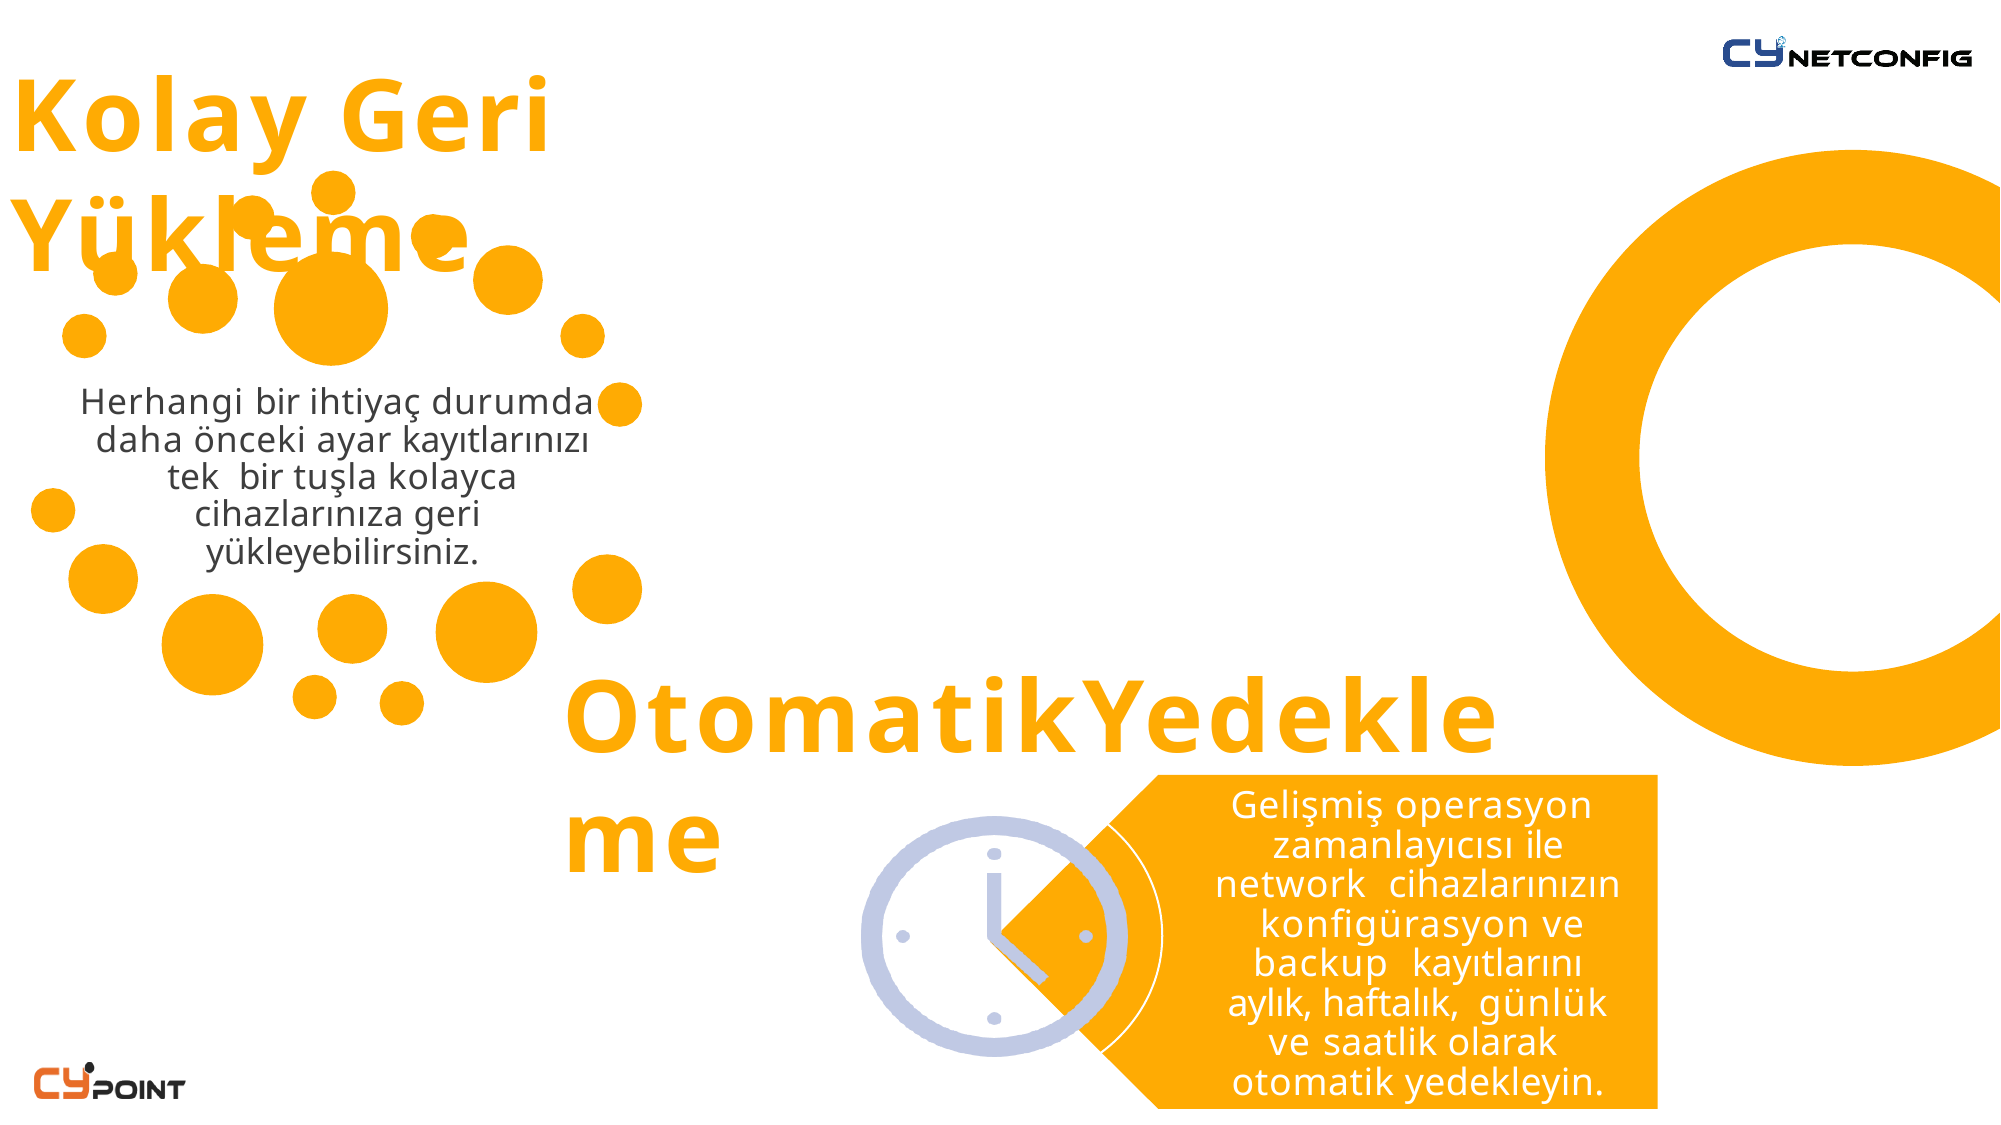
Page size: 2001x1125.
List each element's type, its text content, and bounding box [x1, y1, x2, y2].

text_box OtomatikYedekleme [560, 650, 1593, 893]
text_box [68, 544, 139, 614]
text_box [475, 292, 541, 315]
text_box [103, 292, 128, 296]
text_box [34, 1062, 186, 1099]
text_box Gelişmiş operasyon zamanlayıcısı ile network cihazlarınızın konfigürasyon ve backup kayıtlarını aylık, haftalık, günlük ve saatlik olarak otomatik yedekleyin. [1207, 779, 1627, 1104]
text_box [30, 488, 76, 533]
text_box [435, 581, 538, 683]
text_box [1545, 149, 2000, 766]
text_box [824, 783, 1164, 1089]
text_box [597, 382, 643, 427]
text_box [292, 674, 337, 720]
title Kolay Geri Yükleme [8, 49, 981, 292]
text_box [379, 681, 425, 726]
text_box [1146, 774, 1658, 1109]
text_box [167, 292, 238, 334]
text_box [572, 554, 643, 625]
text_box [1723, 36, 1972, 67]
text_box [273, 292, 389, 366]
text_box [317, 594, 388, 664]
text_box [560, 313, 605, 359]
text_box [161, 594, 264, 696]
text_box Herhangi bir ihtiyaç durumda daha önceki ayar kayıtlarınızı tek bir tuşla kolayca cihazlarınıza geri yükleyebilirsiniz. [64, 377, 620, 572]
text_box [62, 313, 107, 359]
